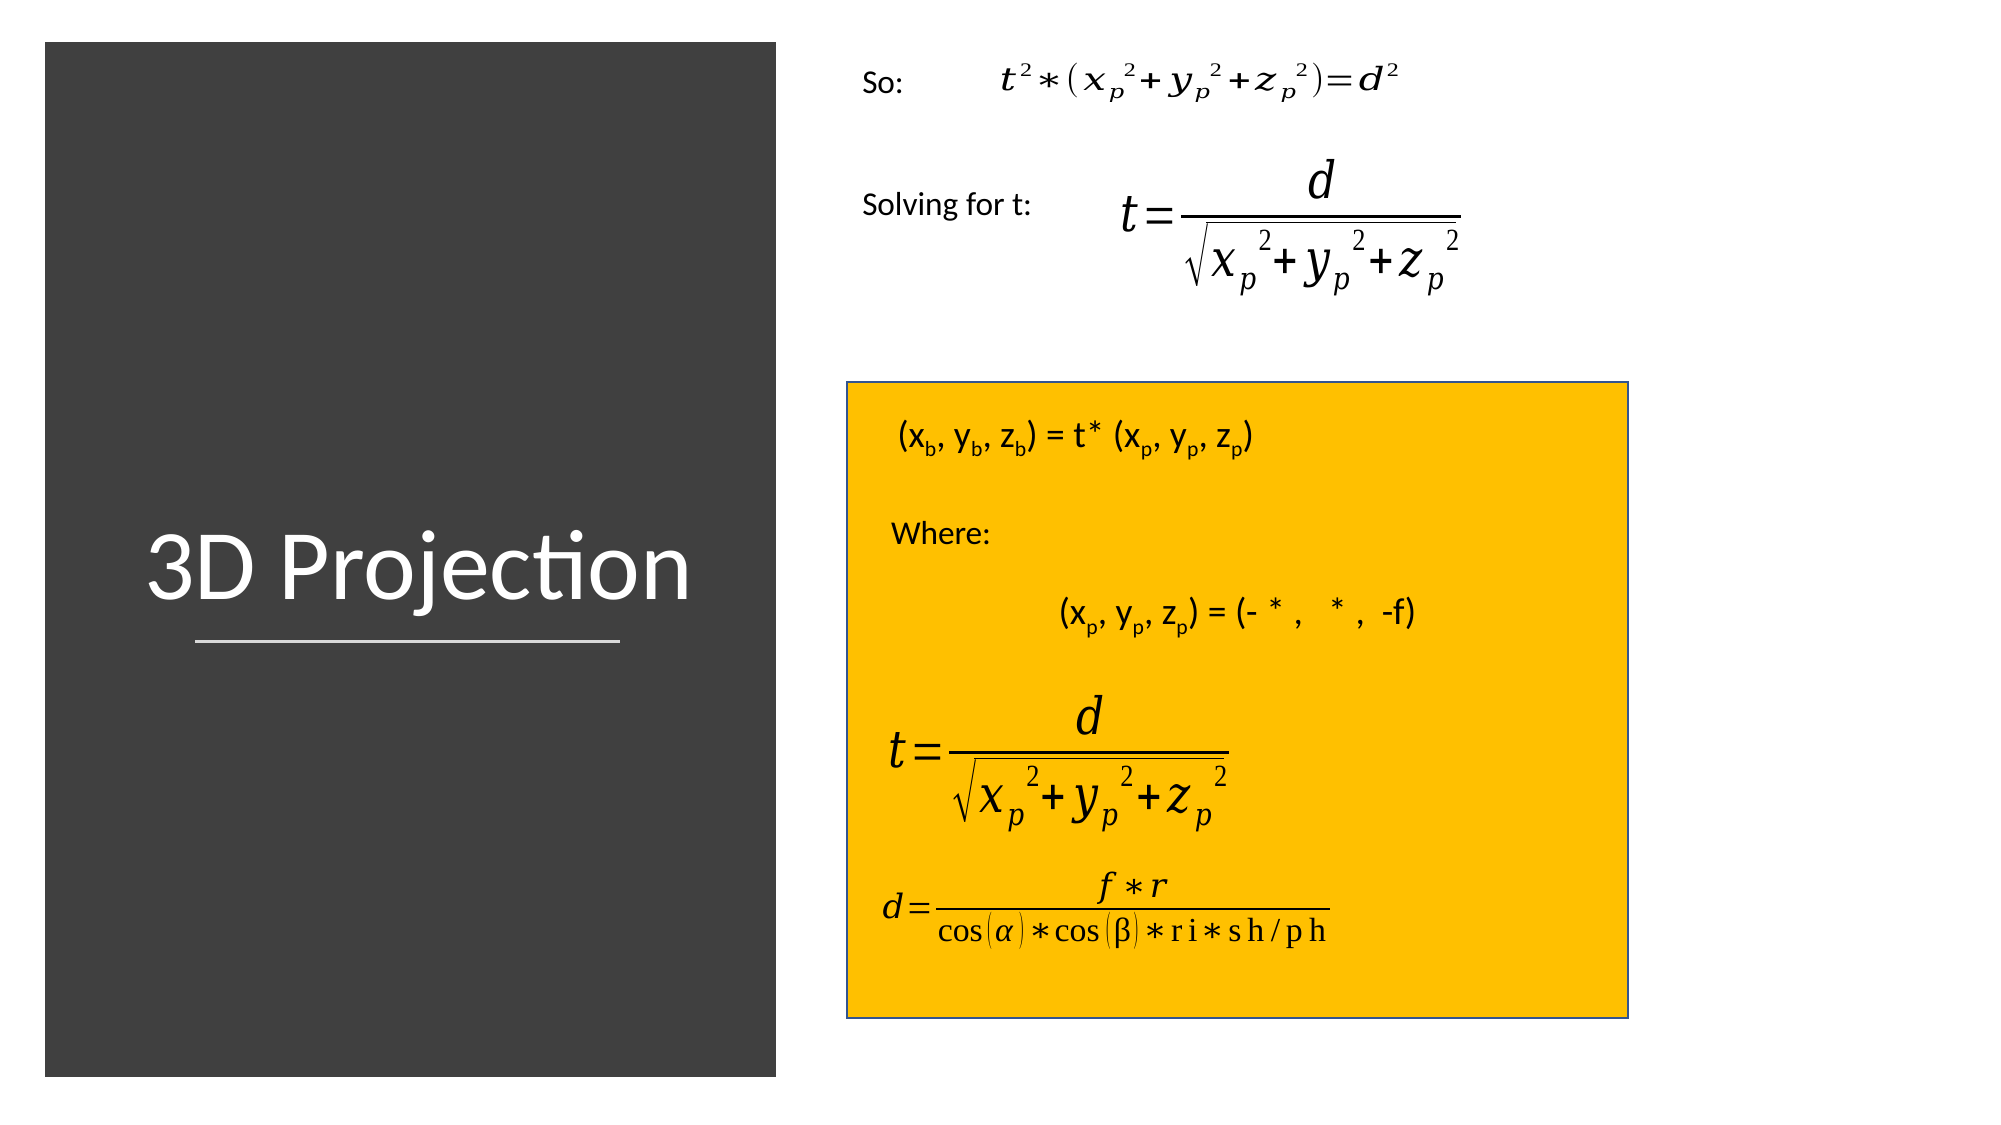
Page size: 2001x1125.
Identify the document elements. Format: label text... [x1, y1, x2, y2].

text_box [846, 381, 1629, 1019]
text_box Solving for t: [847, 174, 1135, 230]
text_box [54, 52, 767, 1067]
text_box (xb, yb, zb) = t* (xp, yp, zp) [882, 402, 1269, 469]
text_box So: [847, 52, 1000, 108]
text_box Where: [876, 503, 1164, 559]
text_box 3D Projection [82, 149, 756, 629]
